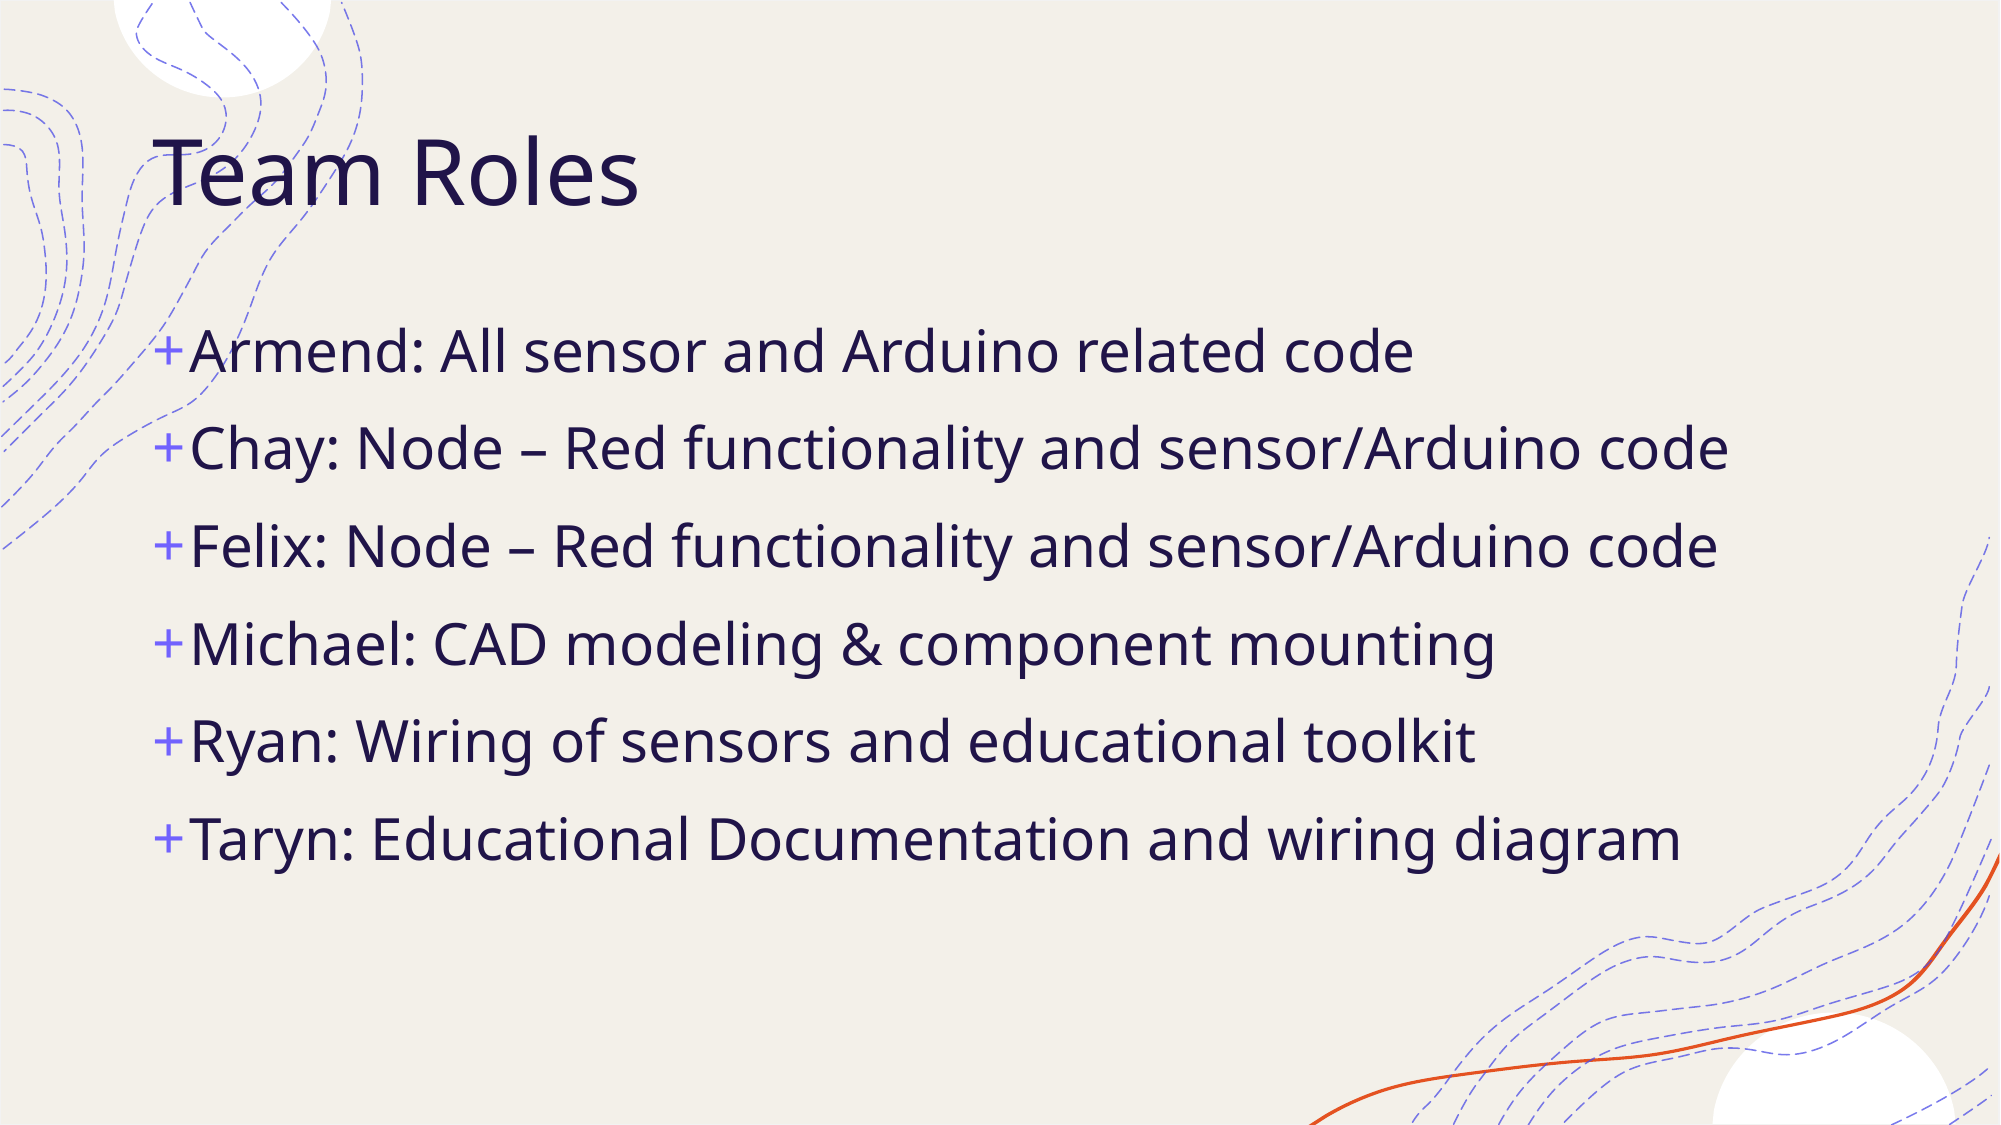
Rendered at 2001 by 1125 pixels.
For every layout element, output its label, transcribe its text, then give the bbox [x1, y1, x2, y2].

title Team Roles [137, 59, 1863, 278]
list Armend: All sensor and Arduino related code Chay: Node – Red functionality and sensor/Arduino code Felix: Node – Red functionality and sensor/Arduino code Michael: CAD modeling & component mounting Ryan: Wiring of sensors and educational toolkit Taryn: Educational Documentation and wiring diagram [137, 299, 1863, 1014]
